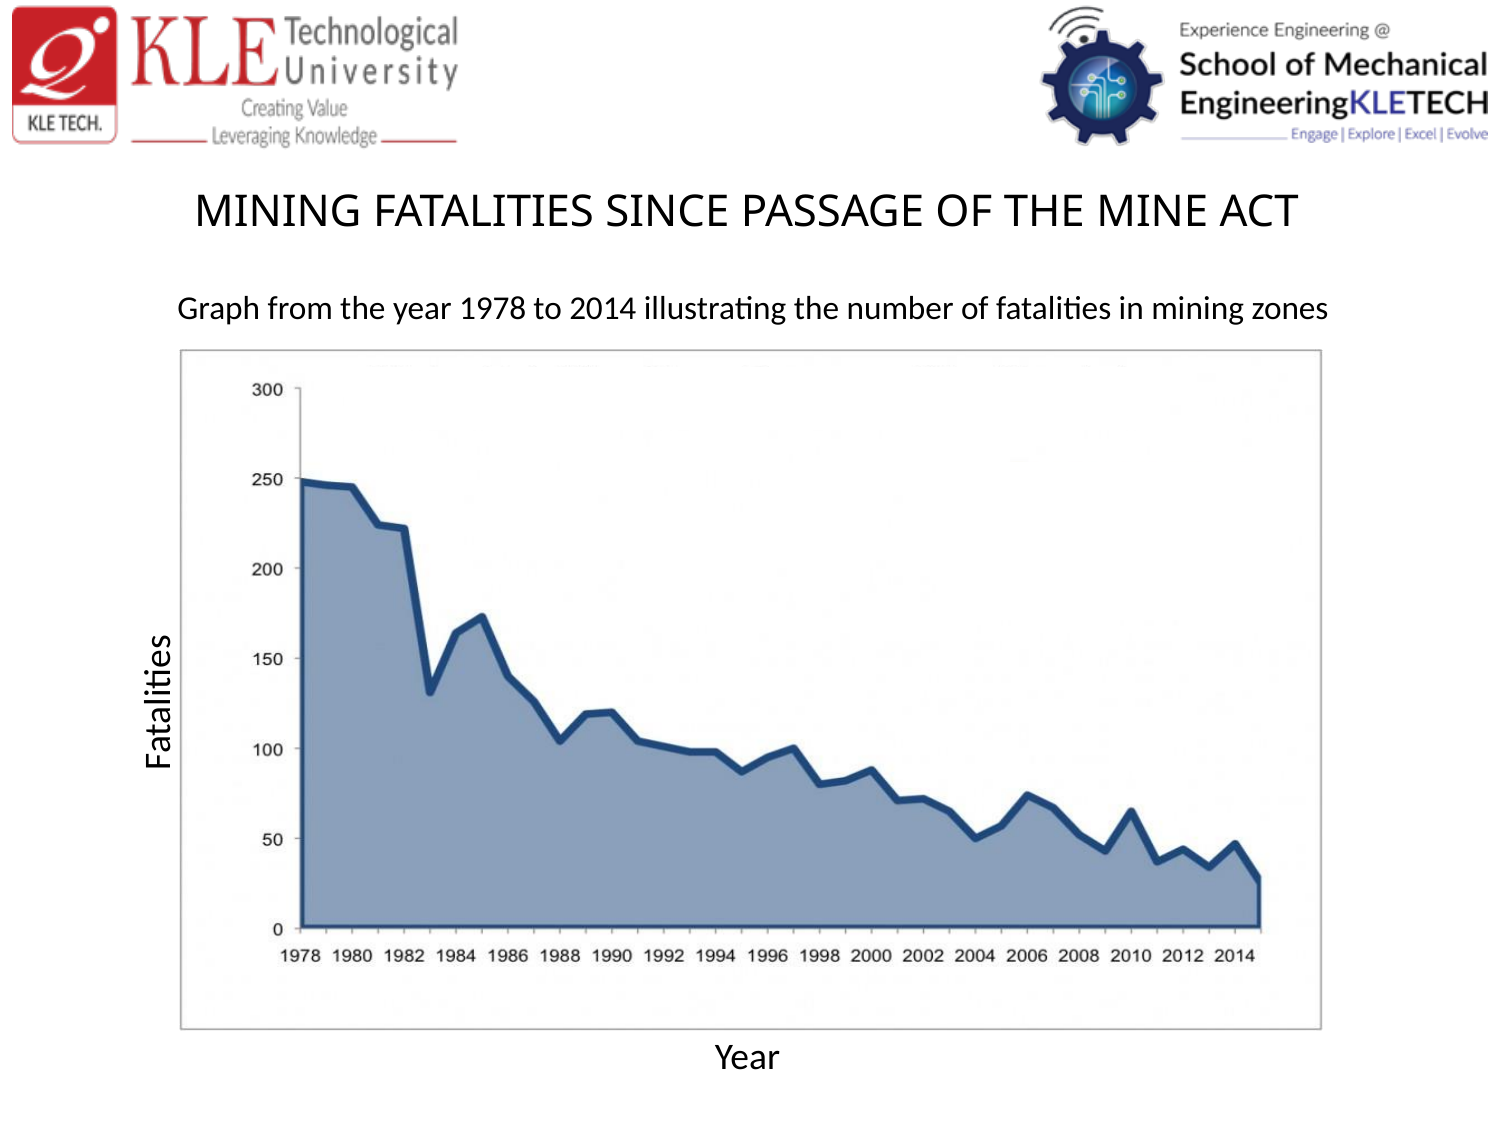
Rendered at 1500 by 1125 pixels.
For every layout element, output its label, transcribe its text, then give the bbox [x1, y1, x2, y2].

text_box Year [700, 1040, 796, 1085]
picture [179, 0, 1323, 1032]
text_box MINING FATALITIES SINCE PASSAGE OF THE MINE ACT [787, 174, 1418, 243]
text_box Graph from the year 1978 to 2014 illustrating the number of fatalities in mining zones [124, 278, 714, 334]
text_box Fatalities [124, 619, 174, 785]
picture [1037, 0, 1488, 151]
picture [12, 0, 463, 151]
text_box MINING FATALITIES SINCE PASSAGE OF THE MINE ACT [87, 174, 714, 243]
text_box Graph from the year 1978 to 2014 illustrating the number of fatalities in mining zones [787, 278, 1443, 334]
